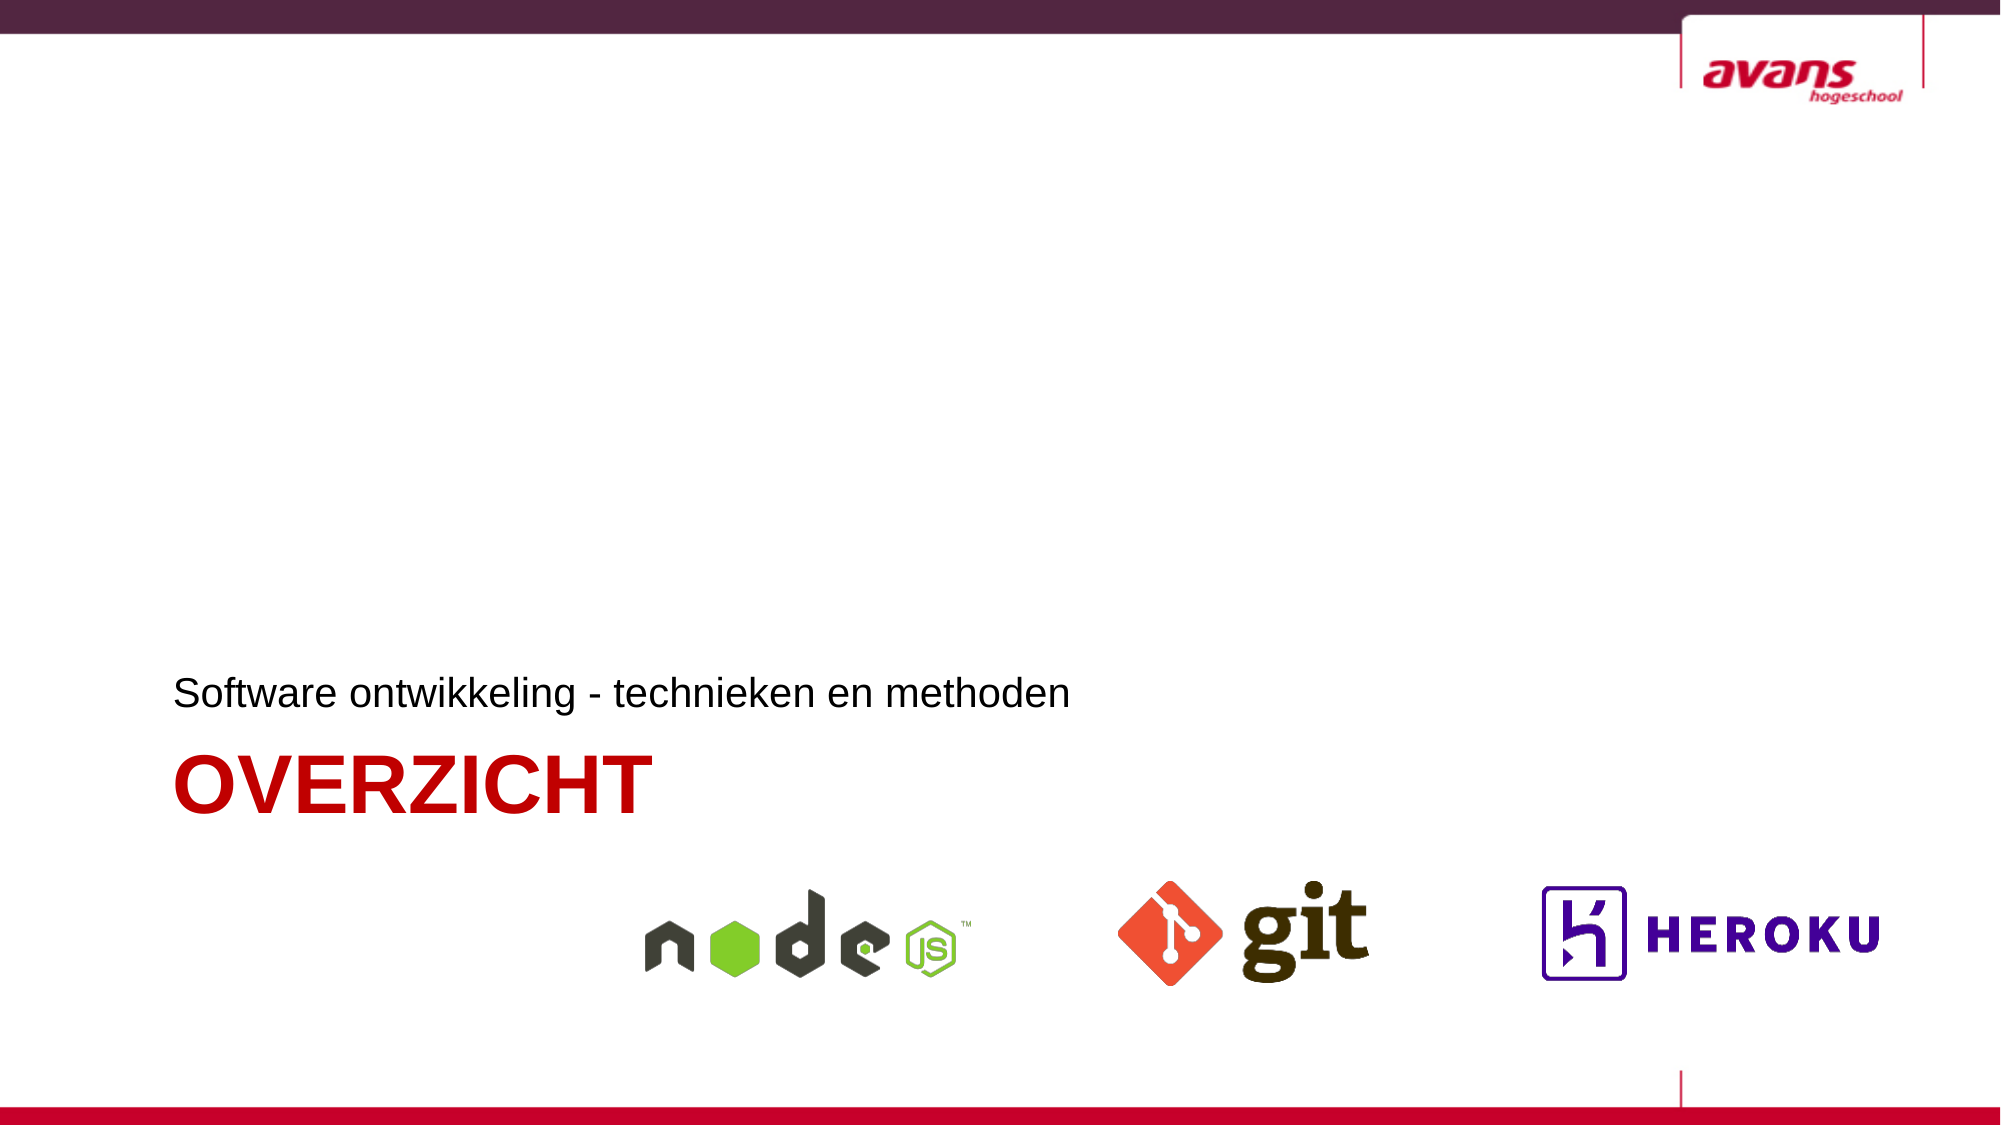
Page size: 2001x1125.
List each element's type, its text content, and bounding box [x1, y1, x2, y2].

list Software ontwikkeling - technieken en methoden [157, 476, 1859, 724]
title Overzicht [157, 724, 1859, 947]
picture [0, 0, 2001, 1125]
